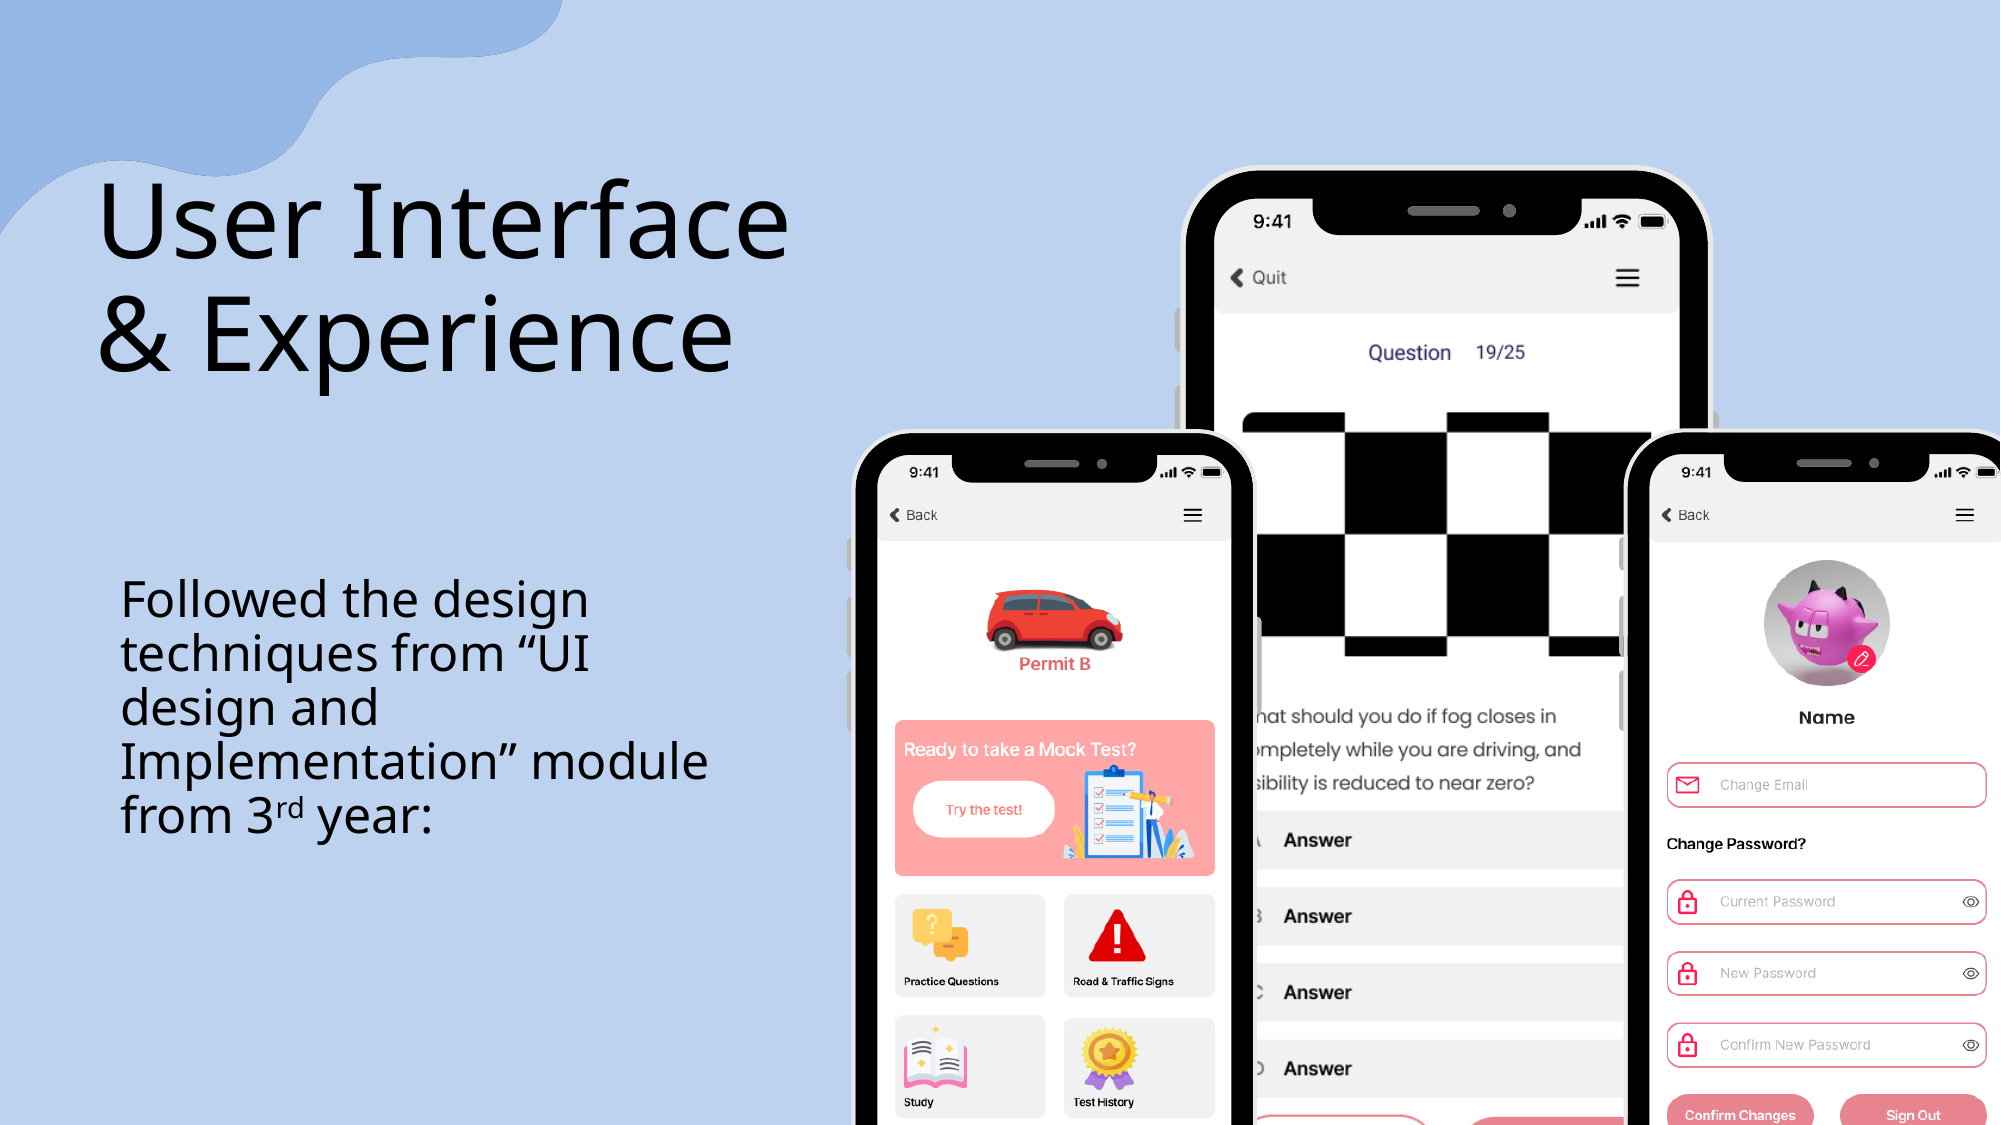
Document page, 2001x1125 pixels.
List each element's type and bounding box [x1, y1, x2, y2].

picture [1213, 191, 1687, 243]
picture [1651, 450, 2001, 1125]
text_box [1619, 428, 2000, 1125]
picture [879, 450, 1238, 488]
picture [0, 0, 562, 234]
text_box [846, 429, 1262, 1125]
text_box [1174, 165, 1719, 1125]
